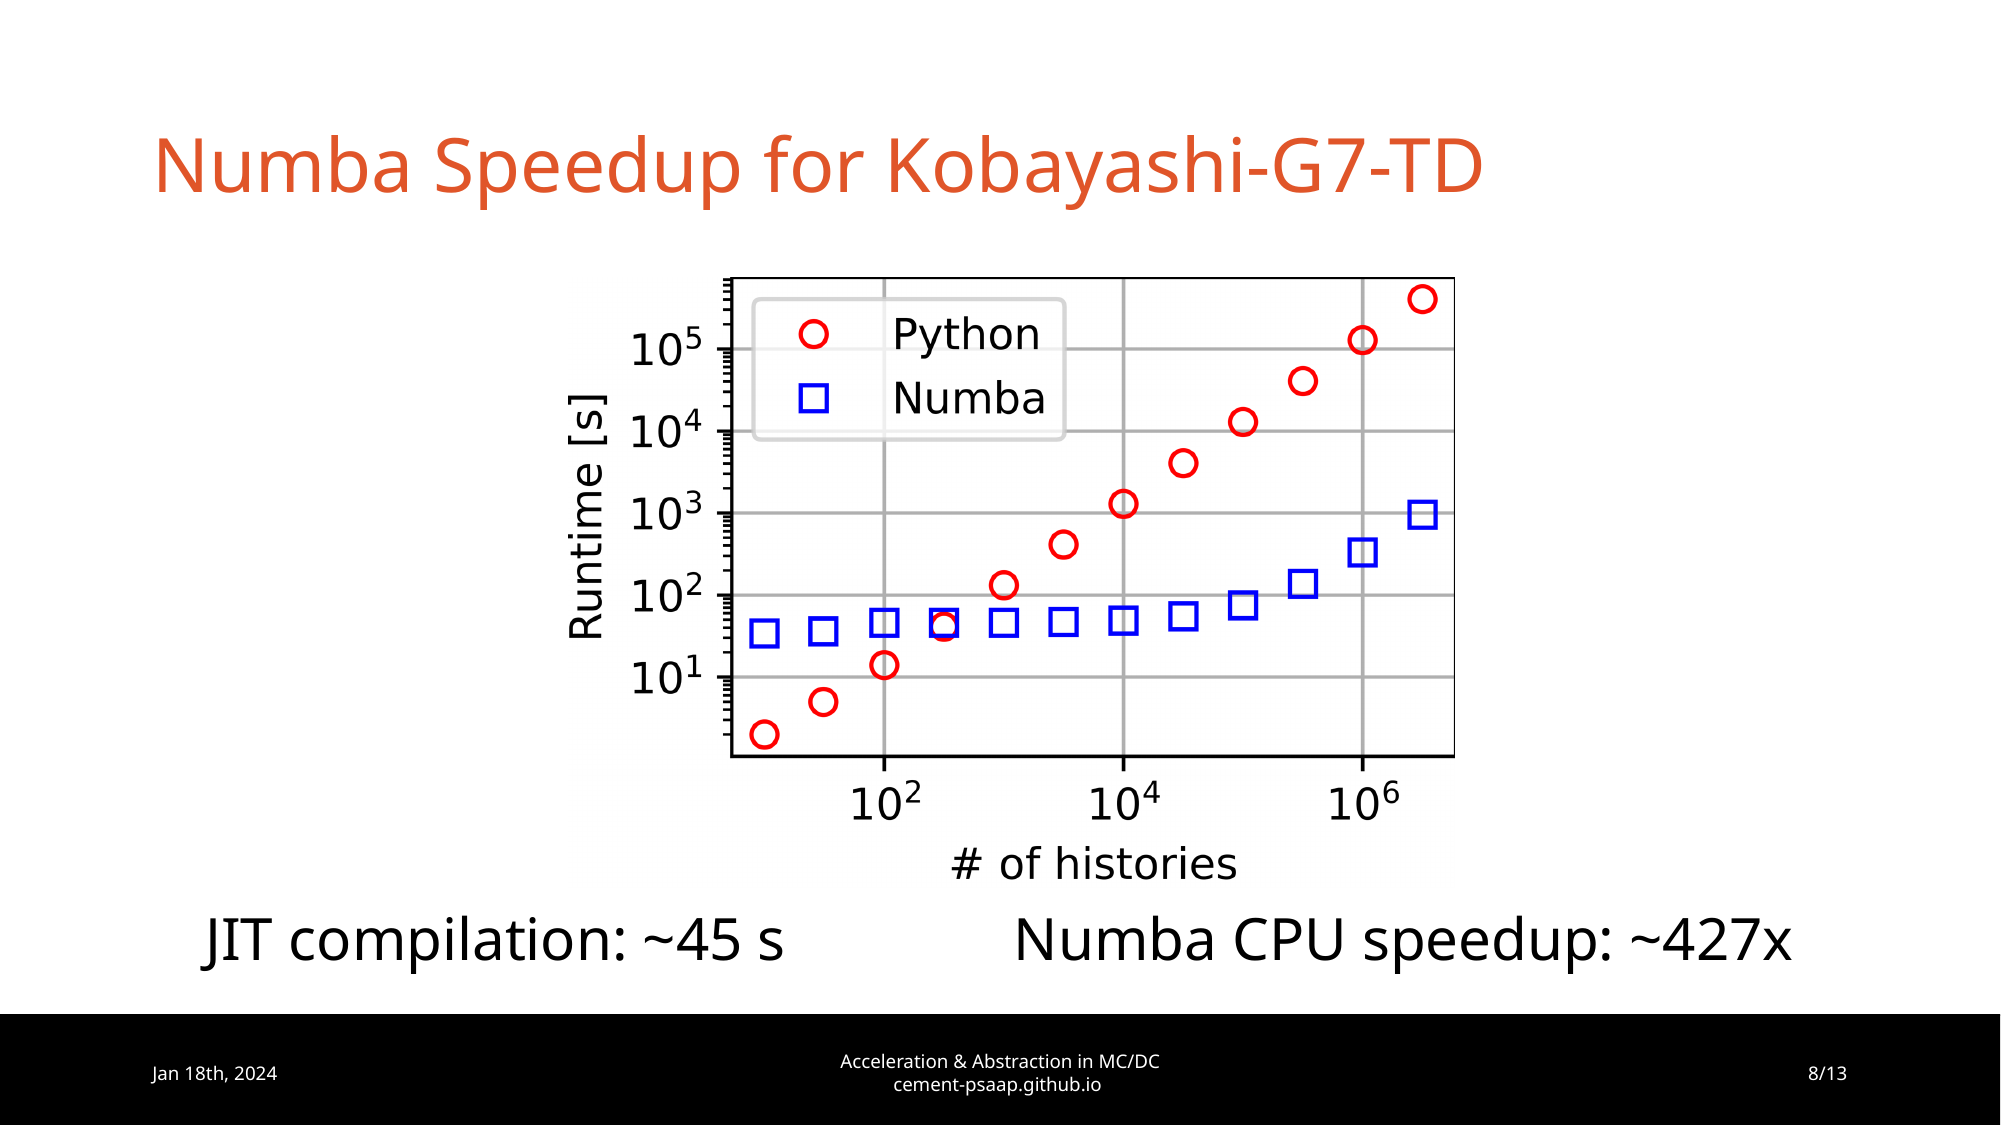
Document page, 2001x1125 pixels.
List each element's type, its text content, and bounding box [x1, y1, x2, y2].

footer Acceleration & Abstraction in MC/DC cement-psaap.github.io [662, 1042, 1338, 1103]
picture [568, 277, 1455, 888]
list JIT compilation: ~45 s Numba CPU speedup: ~427x [137, 903, 1863, 1014]
title Numba Speedup for Kobayashi-G7-TD [137, 59, 1863, 278]
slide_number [137, 1042, 588, 1103]
slide_number 8/13 [1412, 1042, 1863, 1103]
